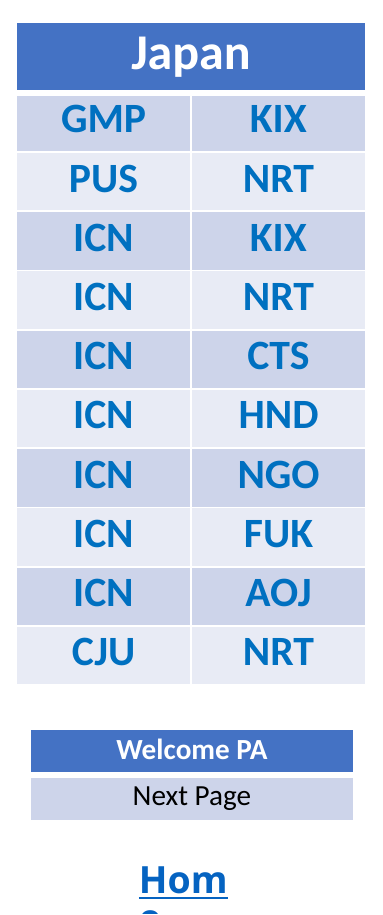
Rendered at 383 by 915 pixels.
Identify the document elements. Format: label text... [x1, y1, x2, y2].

table_cell GMP [17, 96, 190, 151]
text_box Home [138, 856, 245, 908]
table_cell ICN [17, 271, 190, 329]
table_cell FUK [192, 508, 365, 566]
table_cell PUS [17, 153, 190, 210]
table_cell CJU [17, 627, 190, 684]
table_cell ICN [17, 449, 190, 507]
table_cell ICN [17, 508, 190, 566]
table_cell HND [192, 390, 365, 447]
table_cell AOJ [192, 568, 365, 625]
table_cell NRT [192, 153, 365, 210]
table_cell NRT [192, 271, 365, 329]
table_cell ICN [17, 390, 190, 447]
table_cell Next Page [31, 778, 353, 820]
table_header Welcome PA [31, 730, 353, 772]
table_cell NRT [192, 627, 365, 684]
table_cell ICN [17, 568, 190, 625]
table_cell KIX [192, 96, 365, 151]
table_cell ICN [17, 331, 190, 388]
table_cell CTS [192, 331, 365, 388]
table_cell ICN [17, 212, 190, 270]
table_header Japan [17, 23, 365, 90]
table_cell NGO [192, 449, 365, 507]
table_cell KIX [192, 212, 365, 270]
